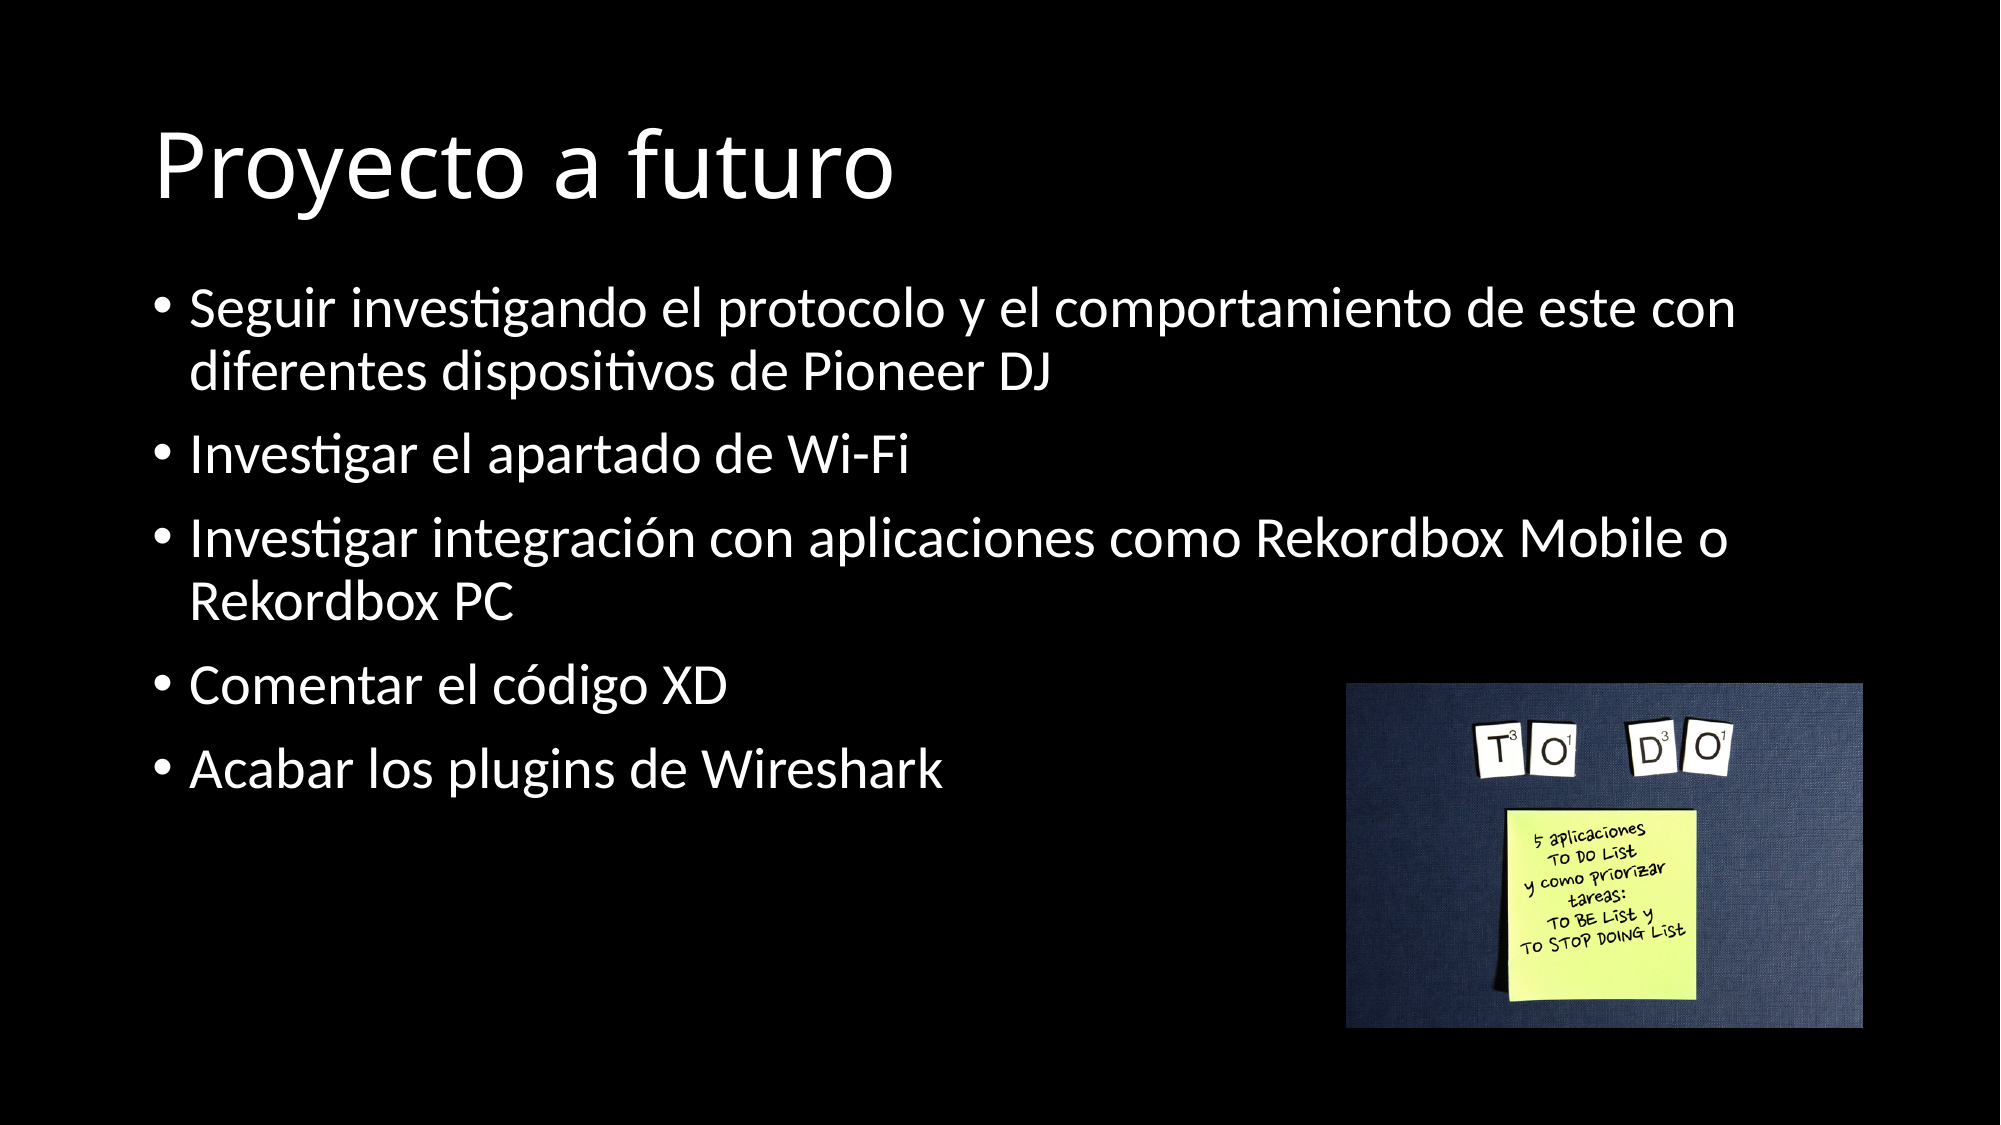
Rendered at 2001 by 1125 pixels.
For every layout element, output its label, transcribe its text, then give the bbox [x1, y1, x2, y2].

title Proyecto a futuro [137, 59, 1863, 278]
list Seguir investigando el protocolo y el comportamiento de este con diferentes dispositivos de Pioneer DJ Investigar el apartado de Wi-Fi Investigar integración con aplicaciones como Rekordbox Mobile o Rekordbox PC Comentar el código XD Acabar los plugins de Wireshark [137, 269, 1776, 1014]
picture [1346, 683, 1863, 1028]
